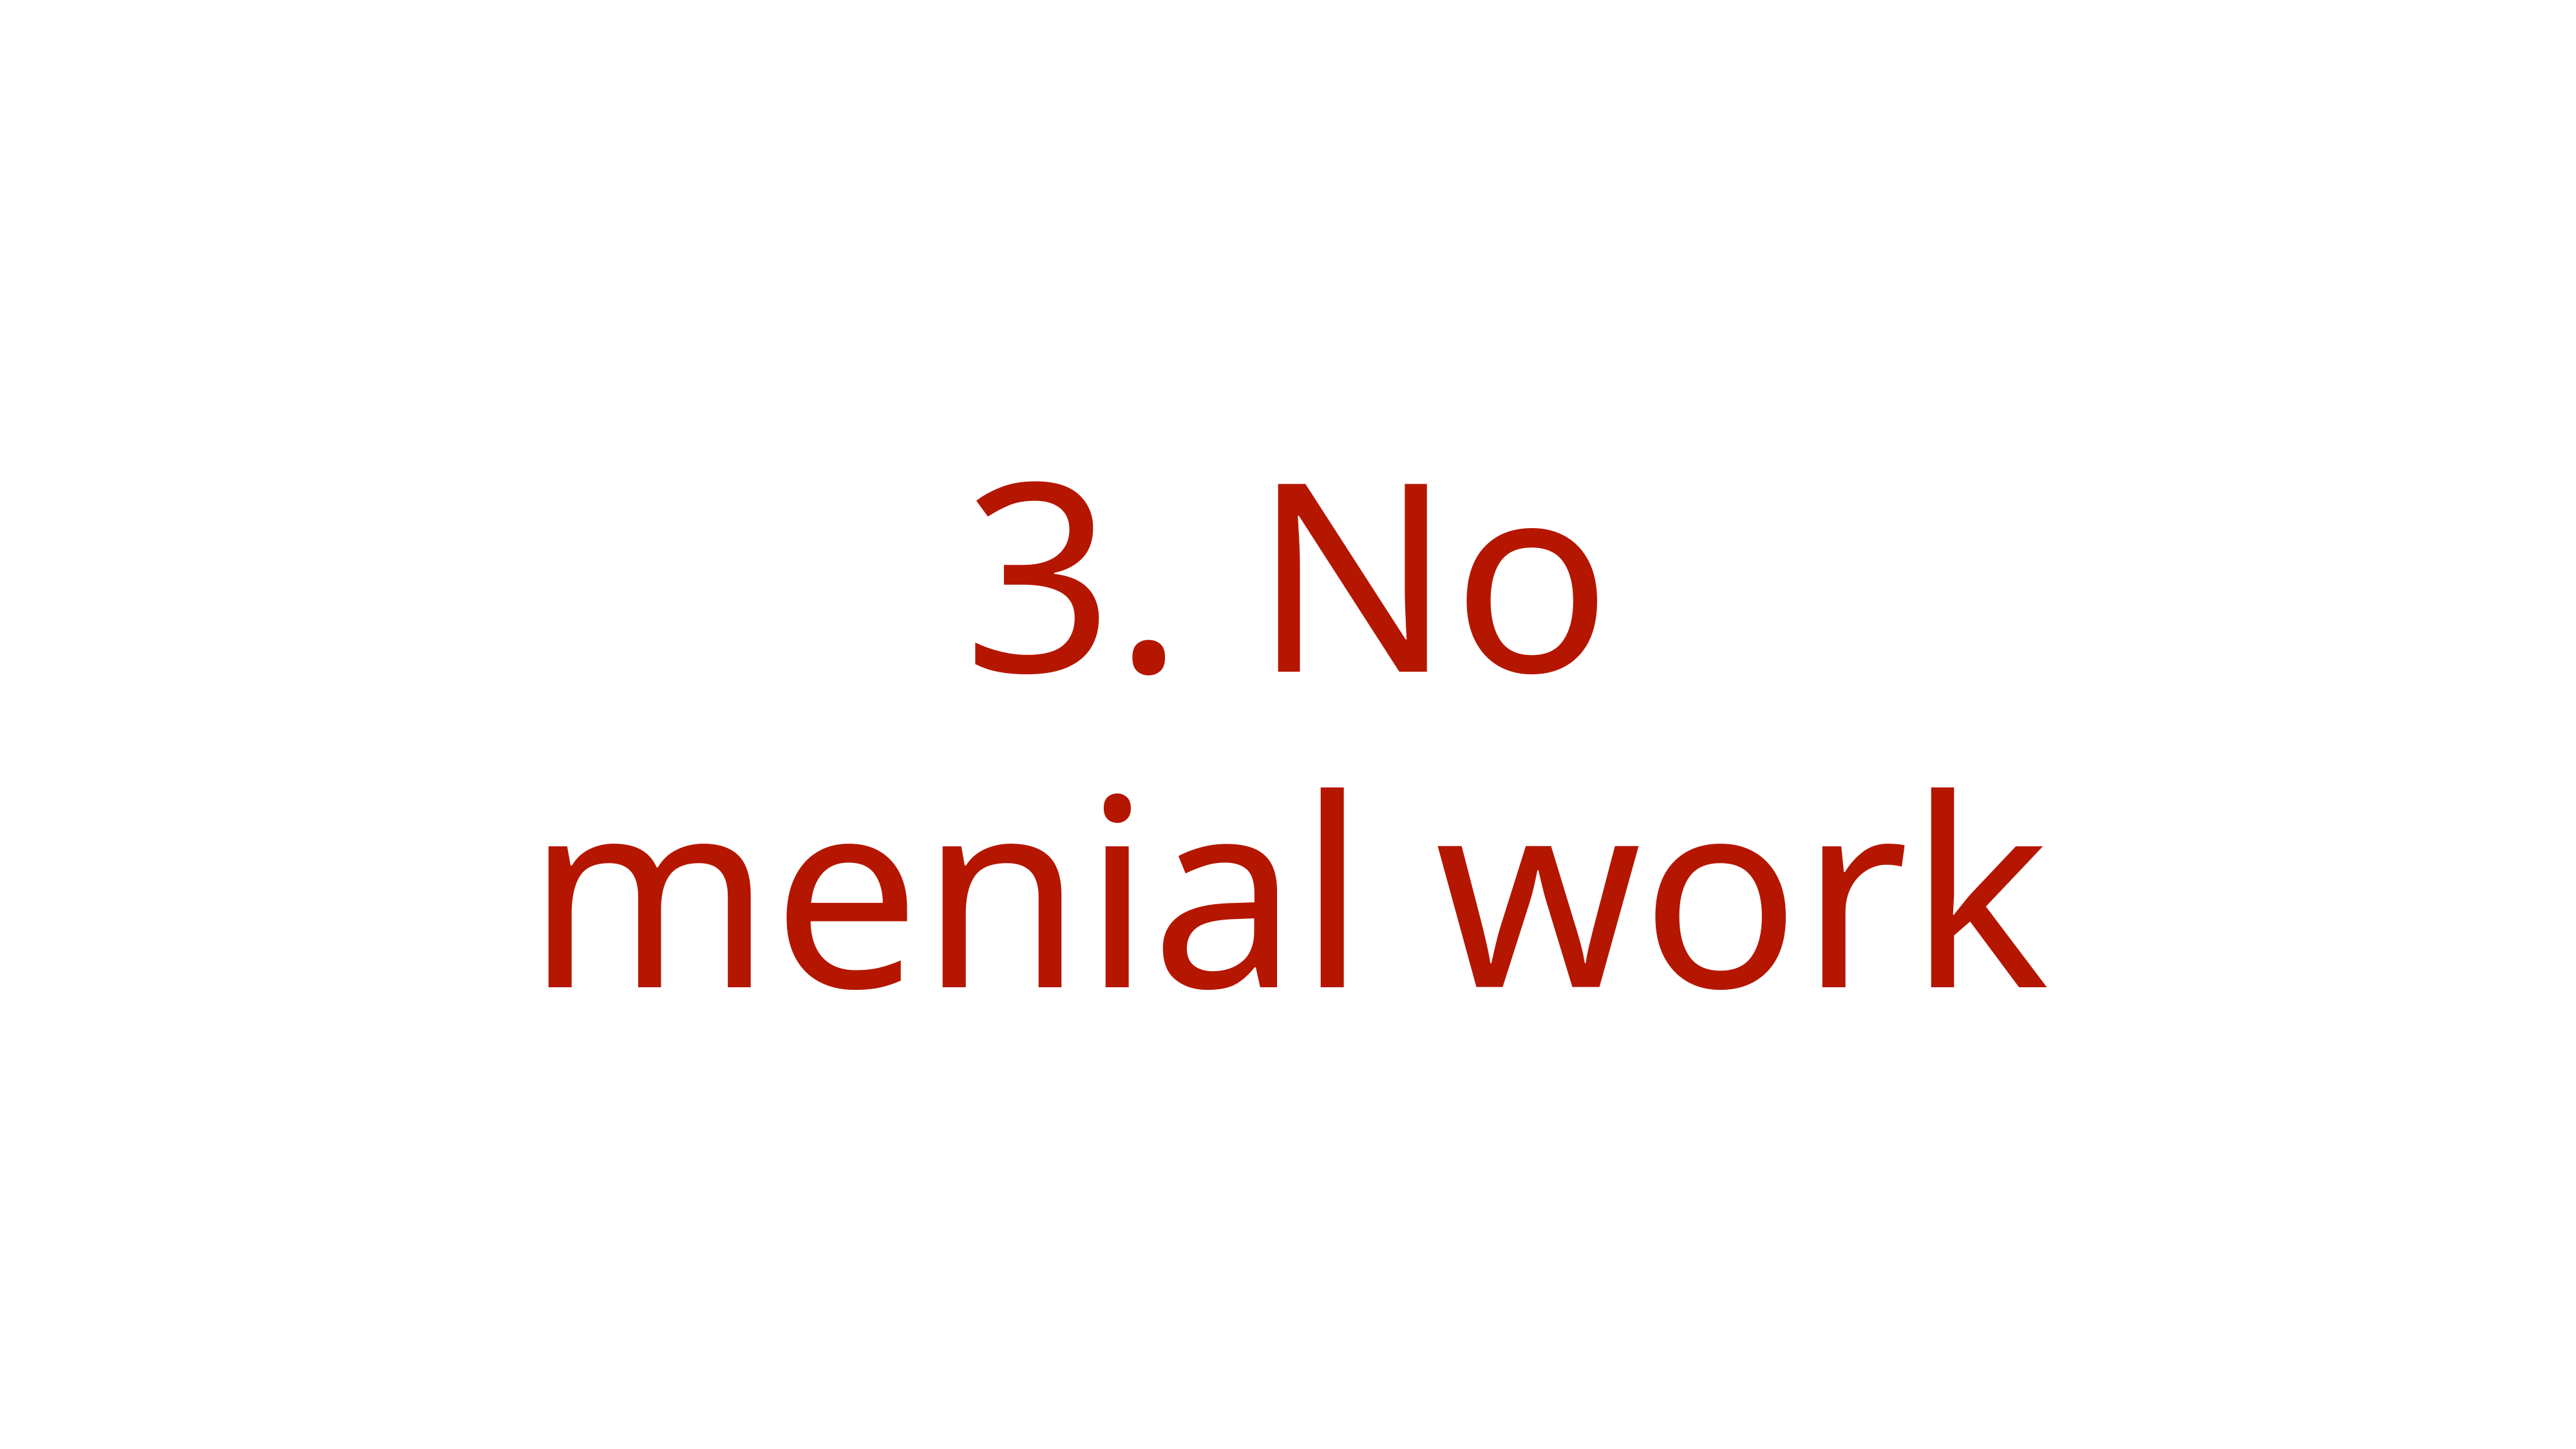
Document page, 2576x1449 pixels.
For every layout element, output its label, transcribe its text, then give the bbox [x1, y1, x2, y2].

title 3. No menial work [510, 478, 2066, 971]
